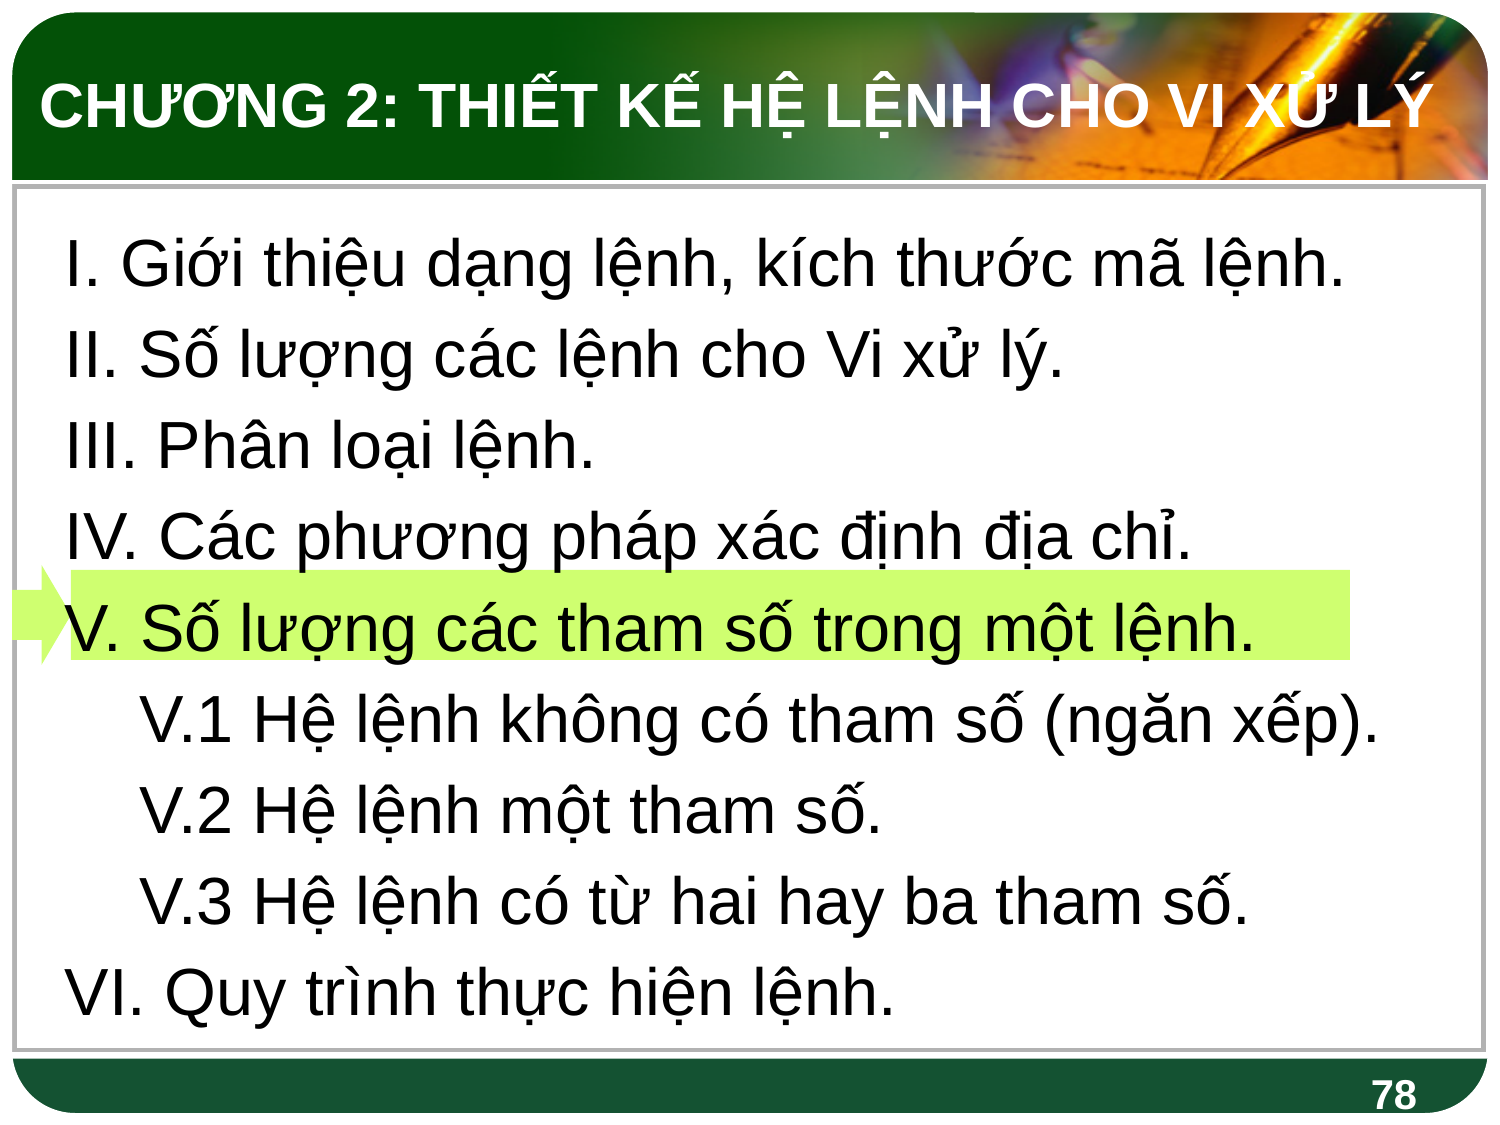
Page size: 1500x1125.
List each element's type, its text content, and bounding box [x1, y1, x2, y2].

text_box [11, 564, 1351, 666]
picture [13, 13, 1487, 180]
text_box CHƯƠNG 2: THIẾT KẾ HỆ LỆNH CHO VI XỬ LÝ [24, 57, 1475, 150]
text_box I. Giới thiệu dạng lệnh, kích thước mã lệnh. II. Số lượng các lệnh cho Vi xử lý. III. Phân loại lệnh. IV. Các phương pháp xác định địa chỉ. V. Số lượng các tham số trong một lệnh. V.1 Hệ lệnh không có tham số (ngăn xếp). V.2 Hệ lệnh một tham số. V.3 Hệ lệnh có từ hai hay ba tham số. VI. Quy trình thực hiện lệnh. [50, 201, 1500, 1037]
